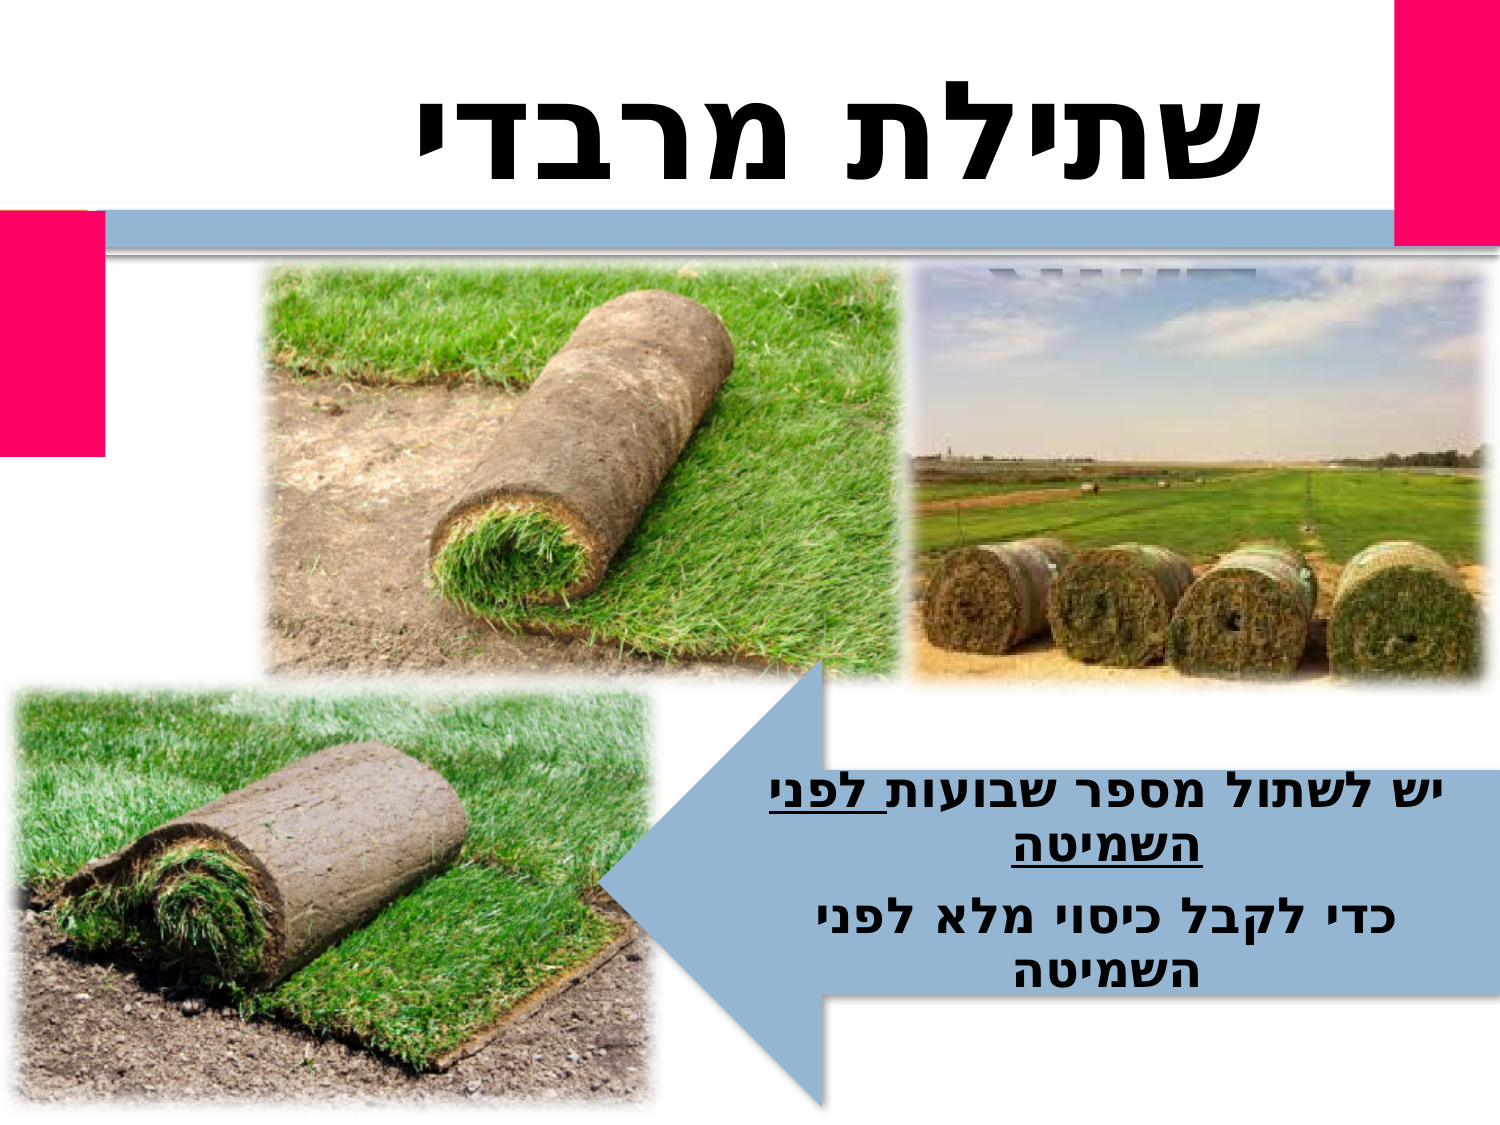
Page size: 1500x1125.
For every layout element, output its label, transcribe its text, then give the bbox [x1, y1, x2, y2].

text_box [0, 209, 107, 459]
text_box שתילת מרבדי דשא [187, 35, 1278, 380]
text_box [597, 655, 1500, 1108]
picture [0, 245, 1500, 1117]
text_box [1393, 0, 1500, 245]
